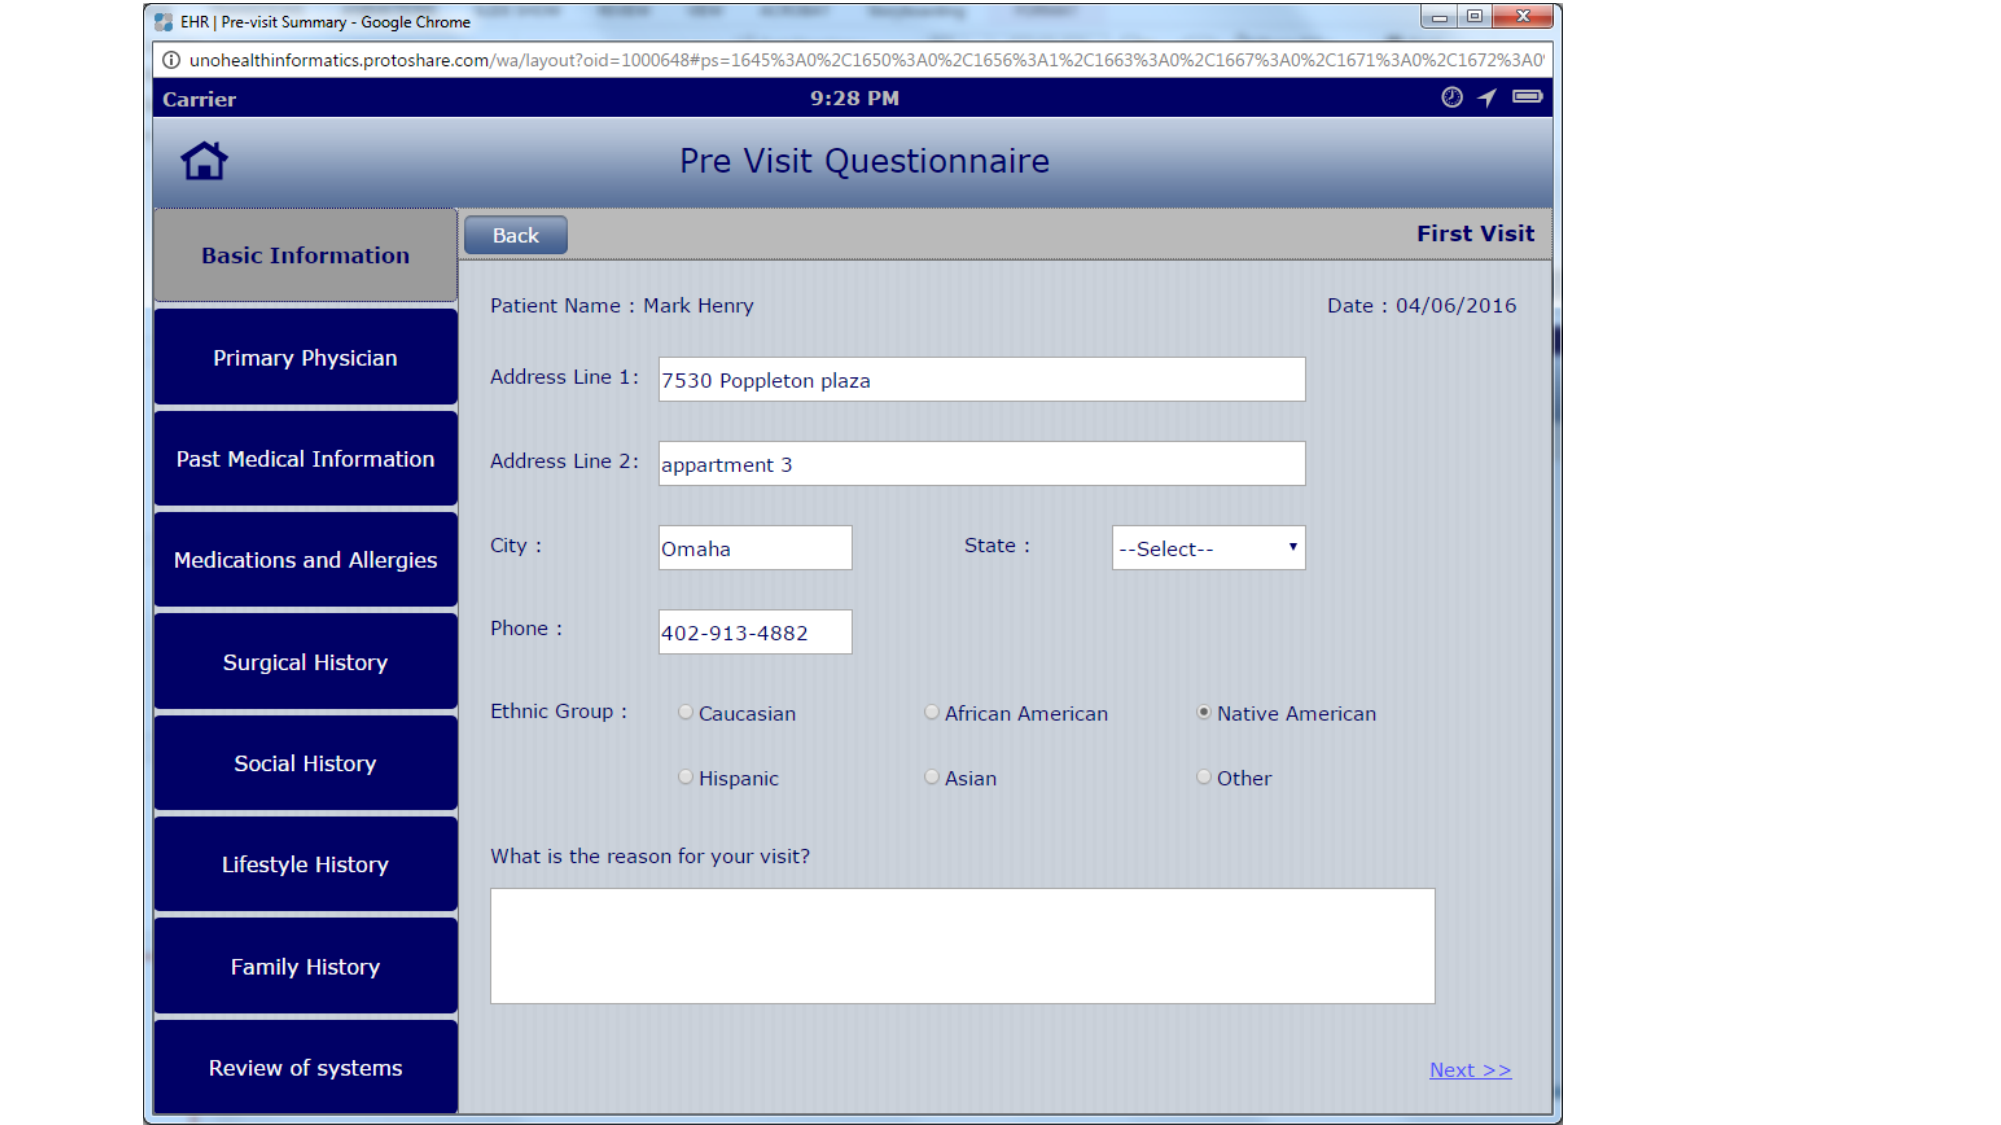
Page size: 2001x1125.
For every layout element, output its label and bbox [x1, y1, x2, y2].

picture [143, 3, 1563, 1125]
